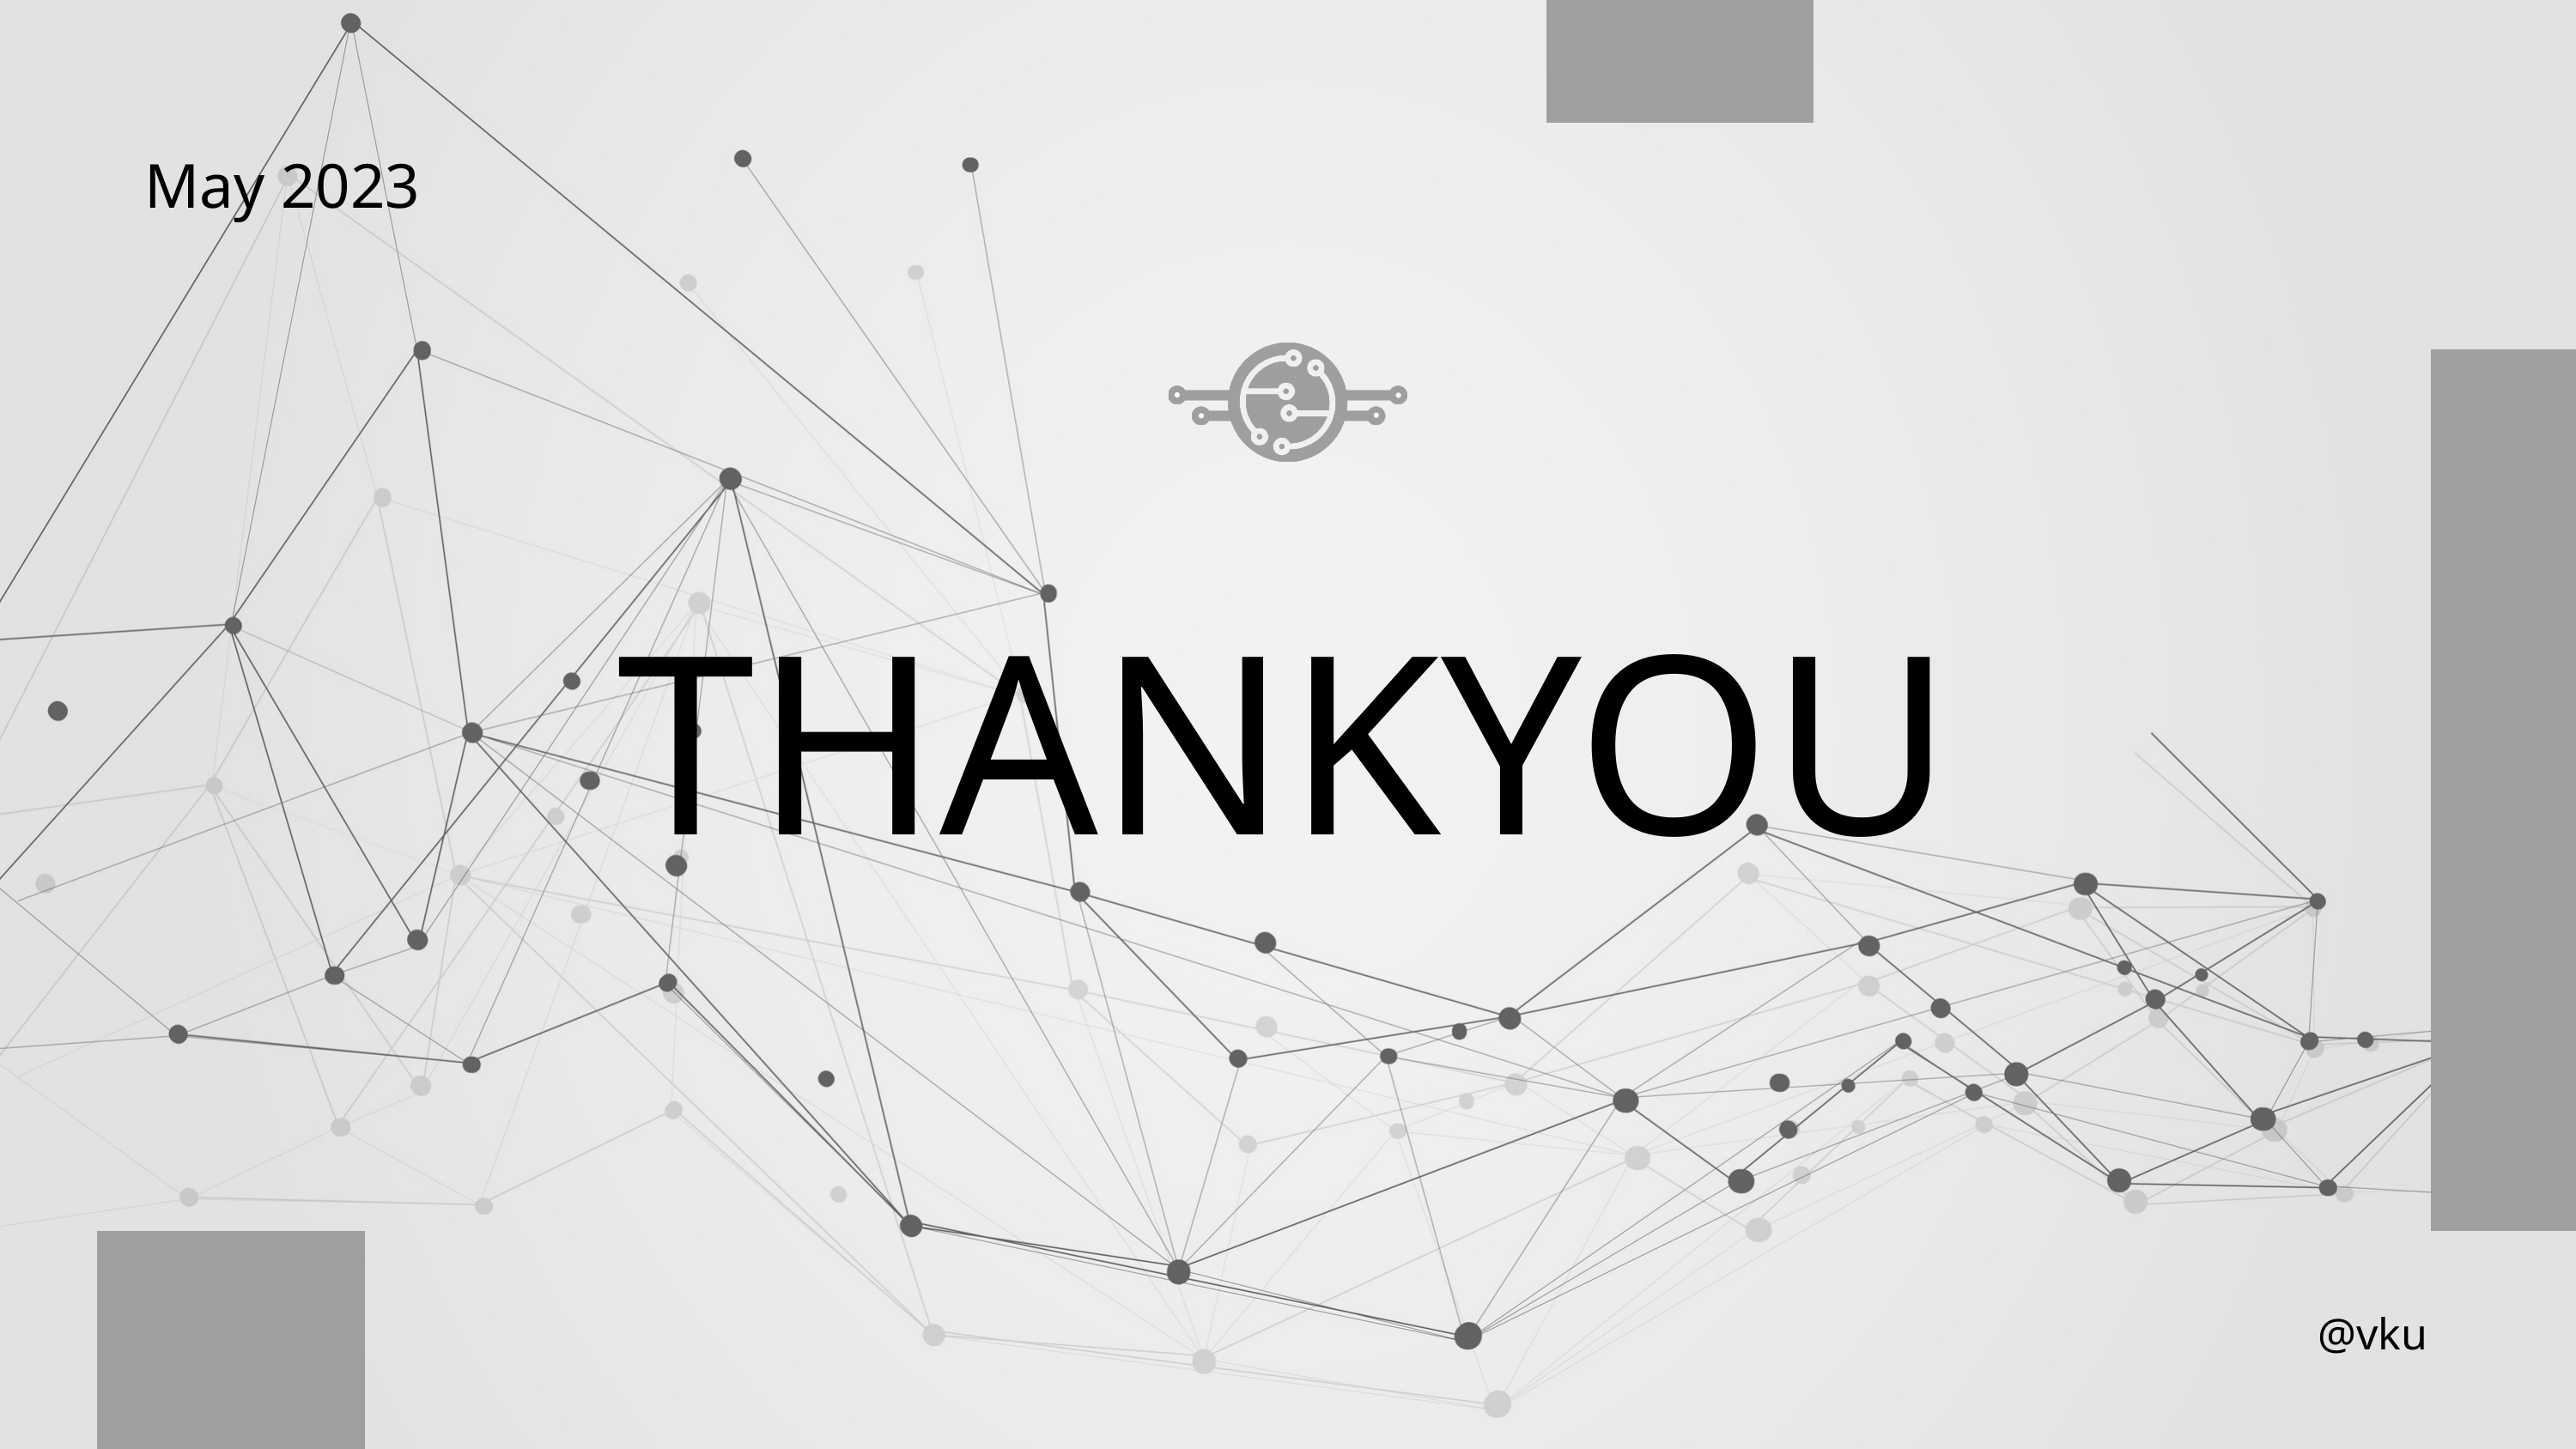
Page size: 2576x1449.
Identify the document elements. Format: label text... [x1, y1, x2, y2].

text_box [1546, 0, 1814, 123]
text_box [1168, 343, 1407, 462]
text_box THANKYOU [144, 537, 2426, 885]
text_box @vku [1770, 1298, 2428, 1359]
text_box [2431, 349, 2576, 1232]
text_box May 2023 [144, 135, 877, 221]
text_box [0, 0, 2576, 1449]
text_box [97, 1230, 365, 1449]
